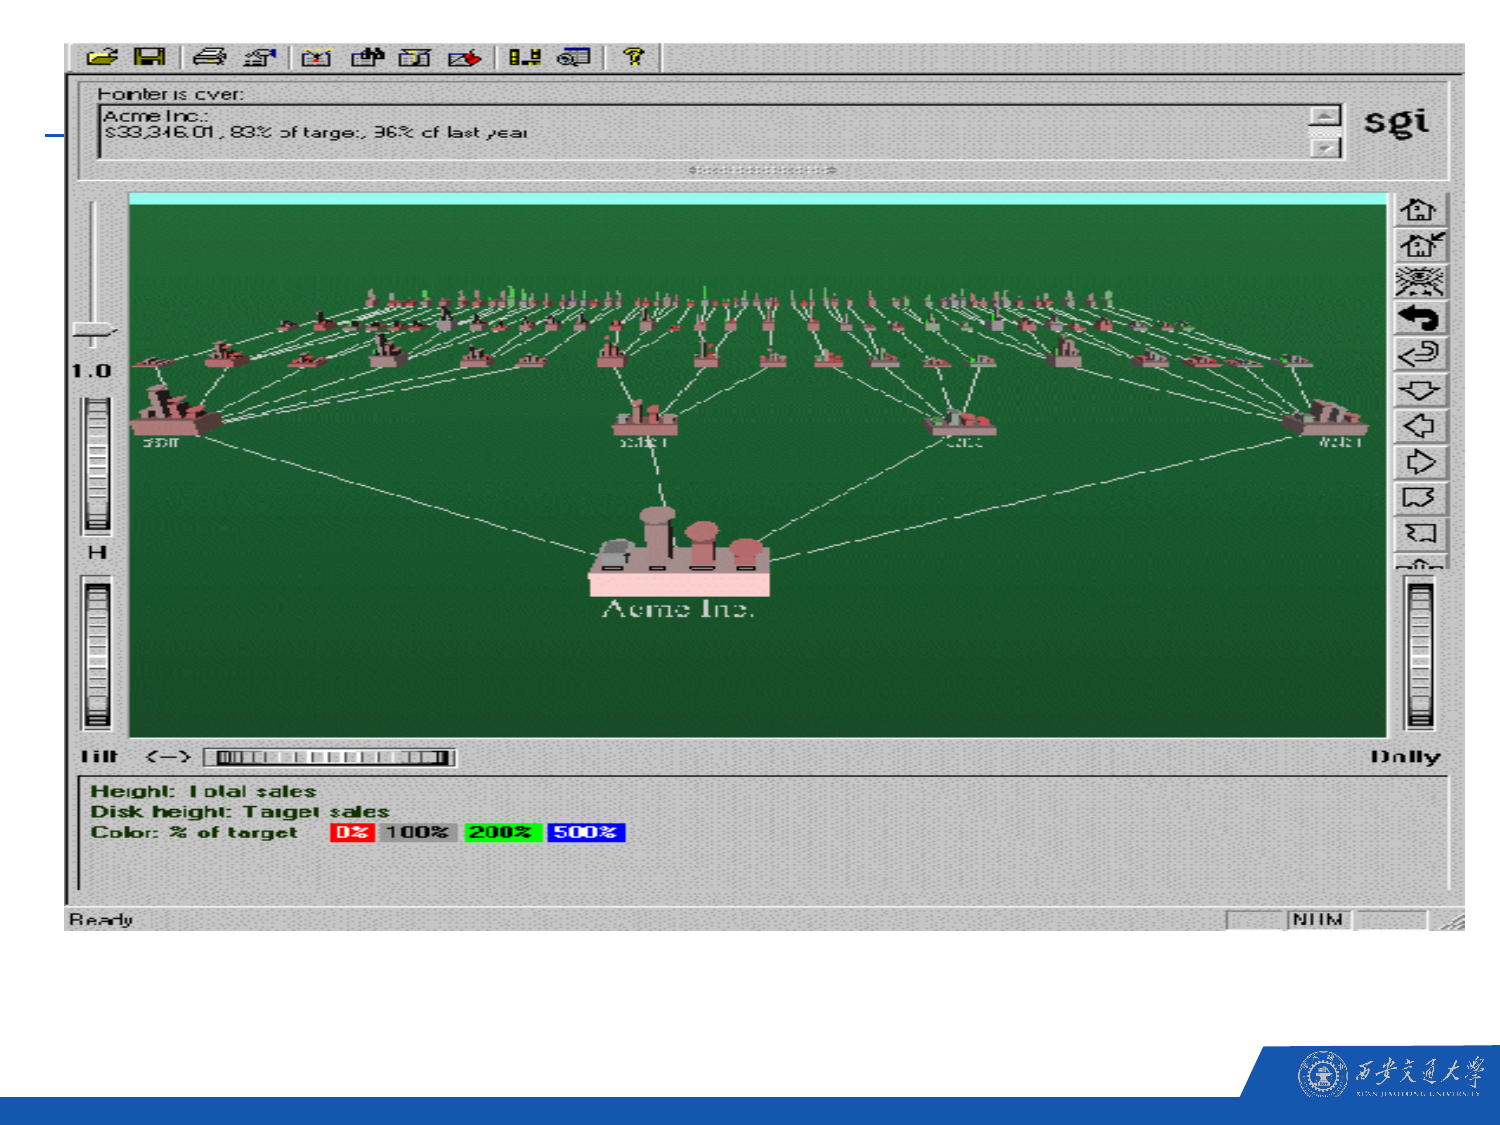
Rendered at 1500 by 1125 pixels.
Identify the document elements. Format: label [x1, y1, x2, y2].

picture [64, 42, 1466, 931]
